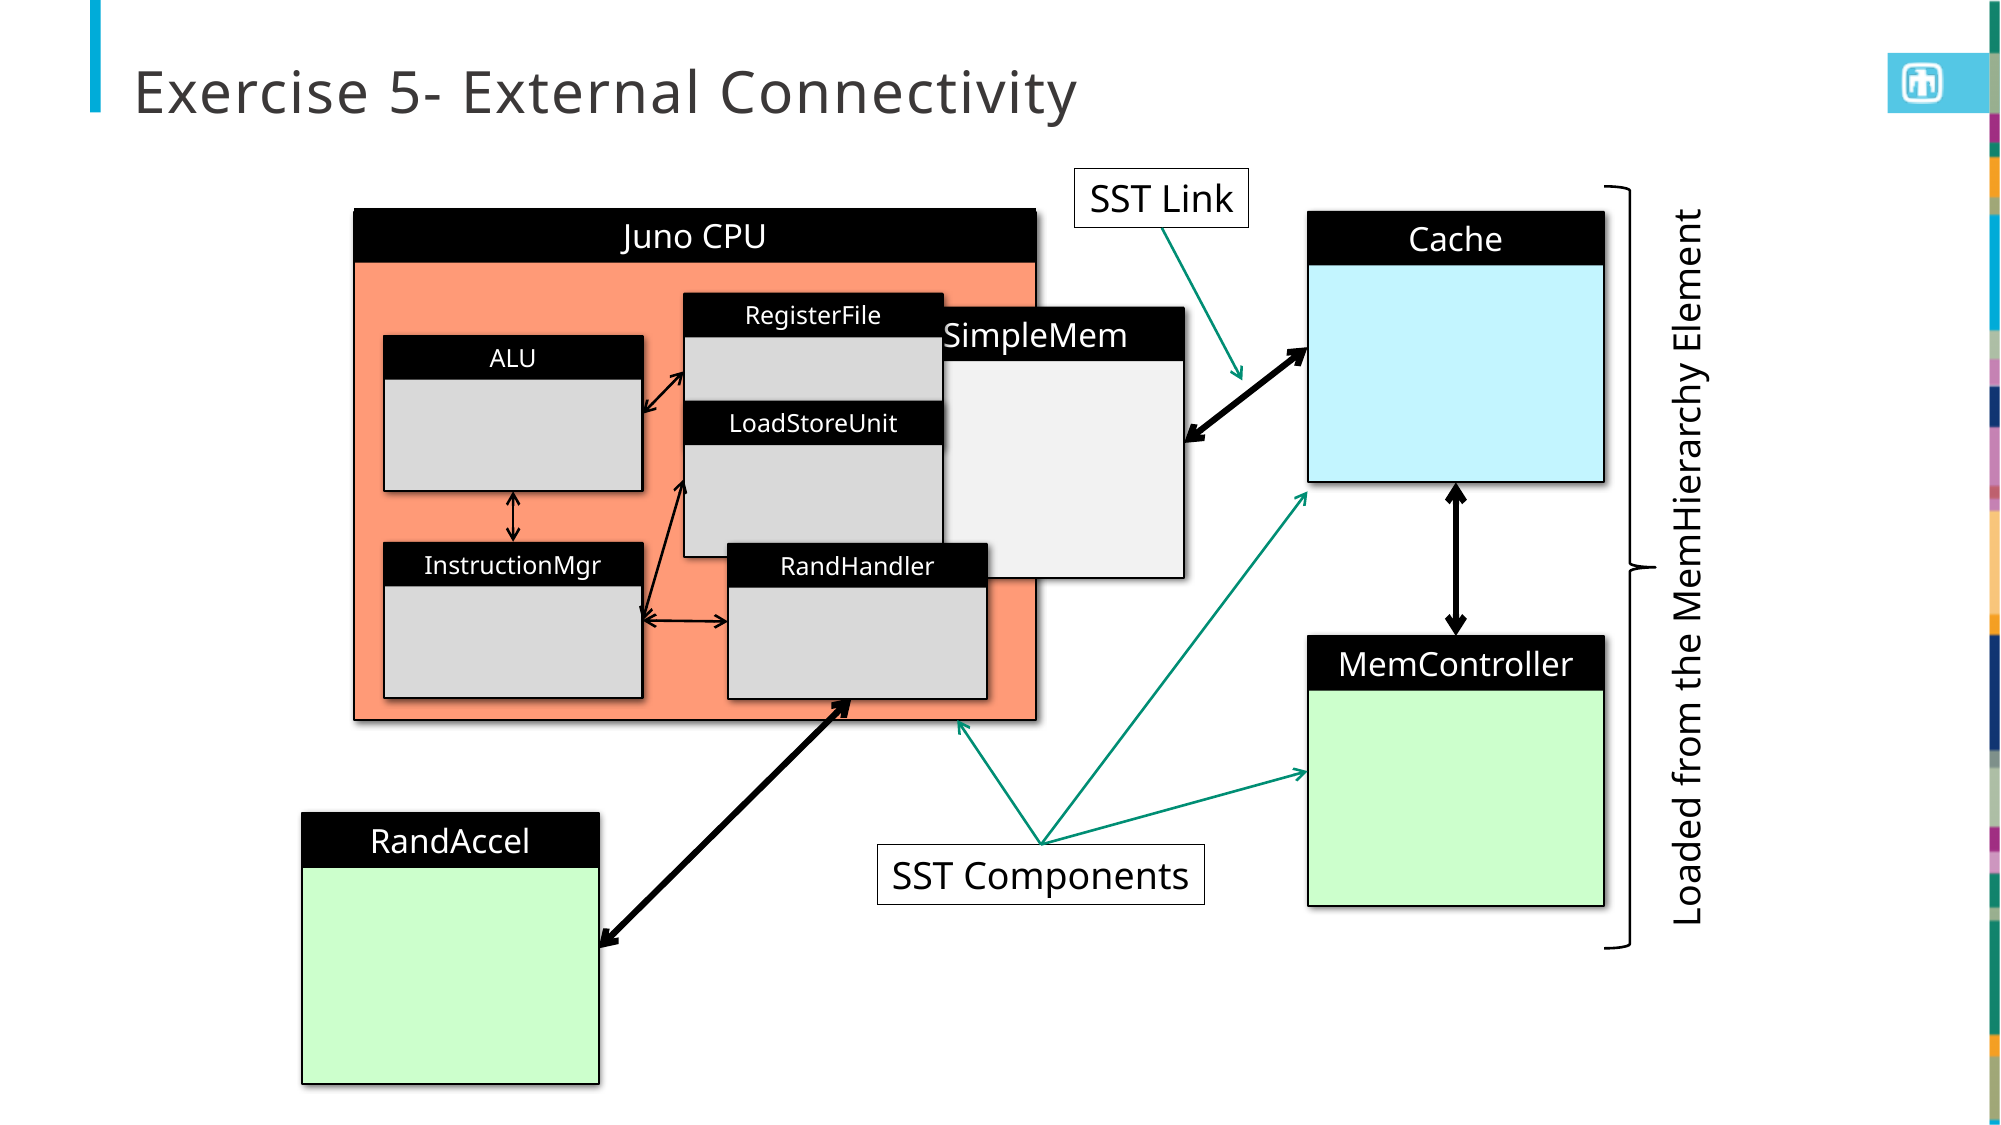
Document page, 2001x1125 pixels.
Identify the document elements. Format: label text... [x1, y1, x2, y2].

text_box RandAccel [302, 813, 595, 868]
text_box [301, 812, 600, 1085]
text_box [353, 211, 1037, 721]
text_box Cache [1307, 210, 1604, 266]
text_box MemController [1316, 635, 1604, 691]
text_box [1161, 228, 1243, 381]
text_box [1604, 185, 1655, 950]
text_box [1183, 346, 1309, 444]
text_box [642, 478, 685, 619]
text_box SST Components [877, 844, 1205, 905]
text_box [683, 292, 944, 397]
text_box [952, 362, 1185, 579]
title Exercise 5- External Connectivity [118, 39, 1769, 133]
text_box Loaded from the MemHierarchy Element [1655, 194, 1716, 942]
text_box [383, 334, 644, 492]
picture [1901, 62, 1944, 104]
text_box [1307, 691, 1604, 907]
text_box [641, 619, 729, 623]
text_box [683, 399, 944, 558]
picture [1990, 1, 1999, 215]
picture [1990, 330, 1999, 1120]
text_box SimpleMem [952, 306, 1158, 362]
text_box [1040, 490, 1309, 845]
text_box Juno CPU [354, 208, 1036, 263]
text_box [1307, 266, 1604, 483]
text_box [727, 542, 988, 700]
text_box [642, 370, 685, 415]
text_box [383, 541, 644, 699]
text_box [956, 719, 1042, 846]
text_box SST Link [1074, 168, 1249, 228]
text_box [598, 697, 852, 949]
